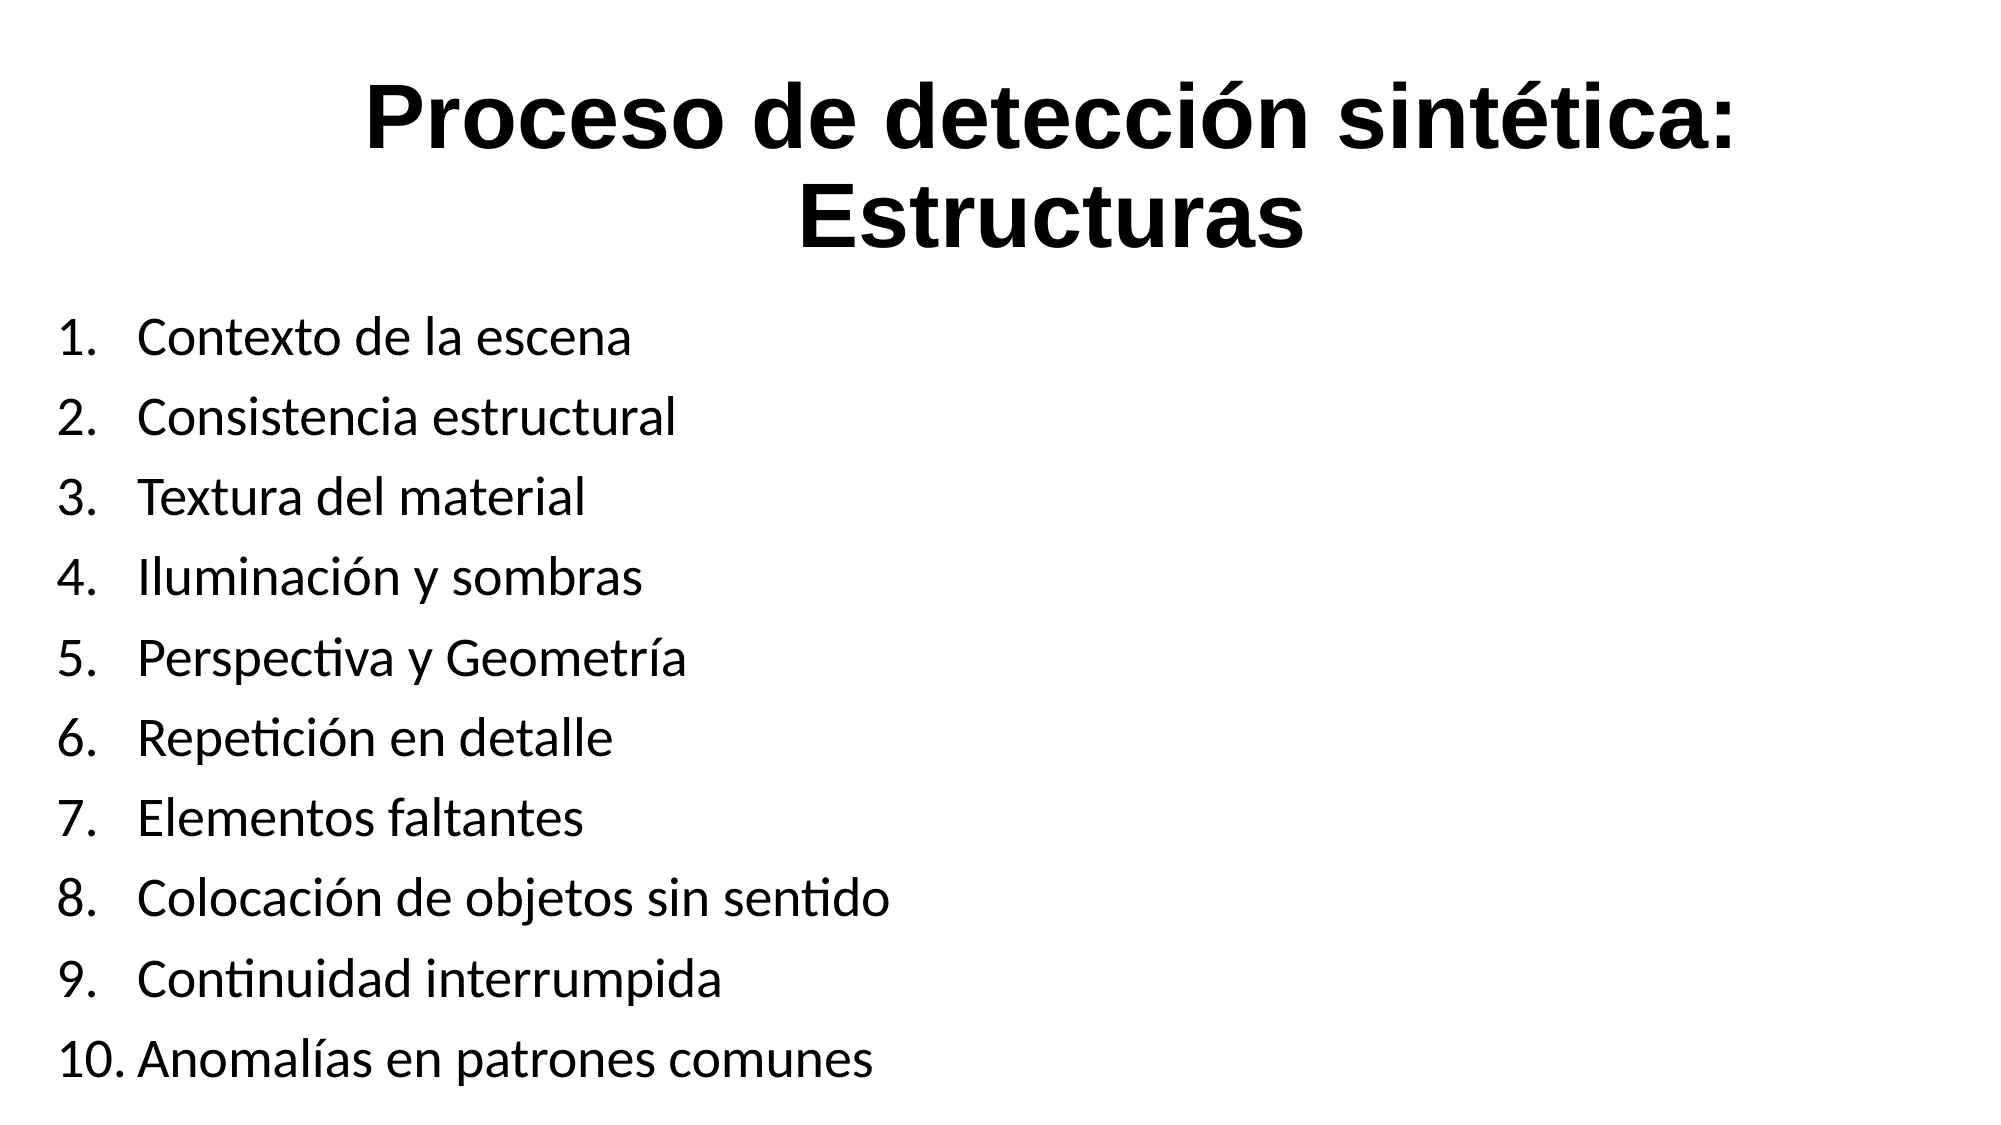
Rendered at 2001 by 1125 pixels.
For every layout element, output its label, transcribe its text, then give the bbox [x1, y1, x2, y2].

title Proceso de detección sintética: Estructuras [242, 59, 1863, 278]
list Contexto de la escena Consistencia estructural Textura del material Iluminación y sombras Perspectiva y Geometría Repetición en detalle Elementos faltantes Colocación de objetos sin sentido Continuidad interrumpida Anomalías en patrones comunes [41, 299, 1950, 1100]
